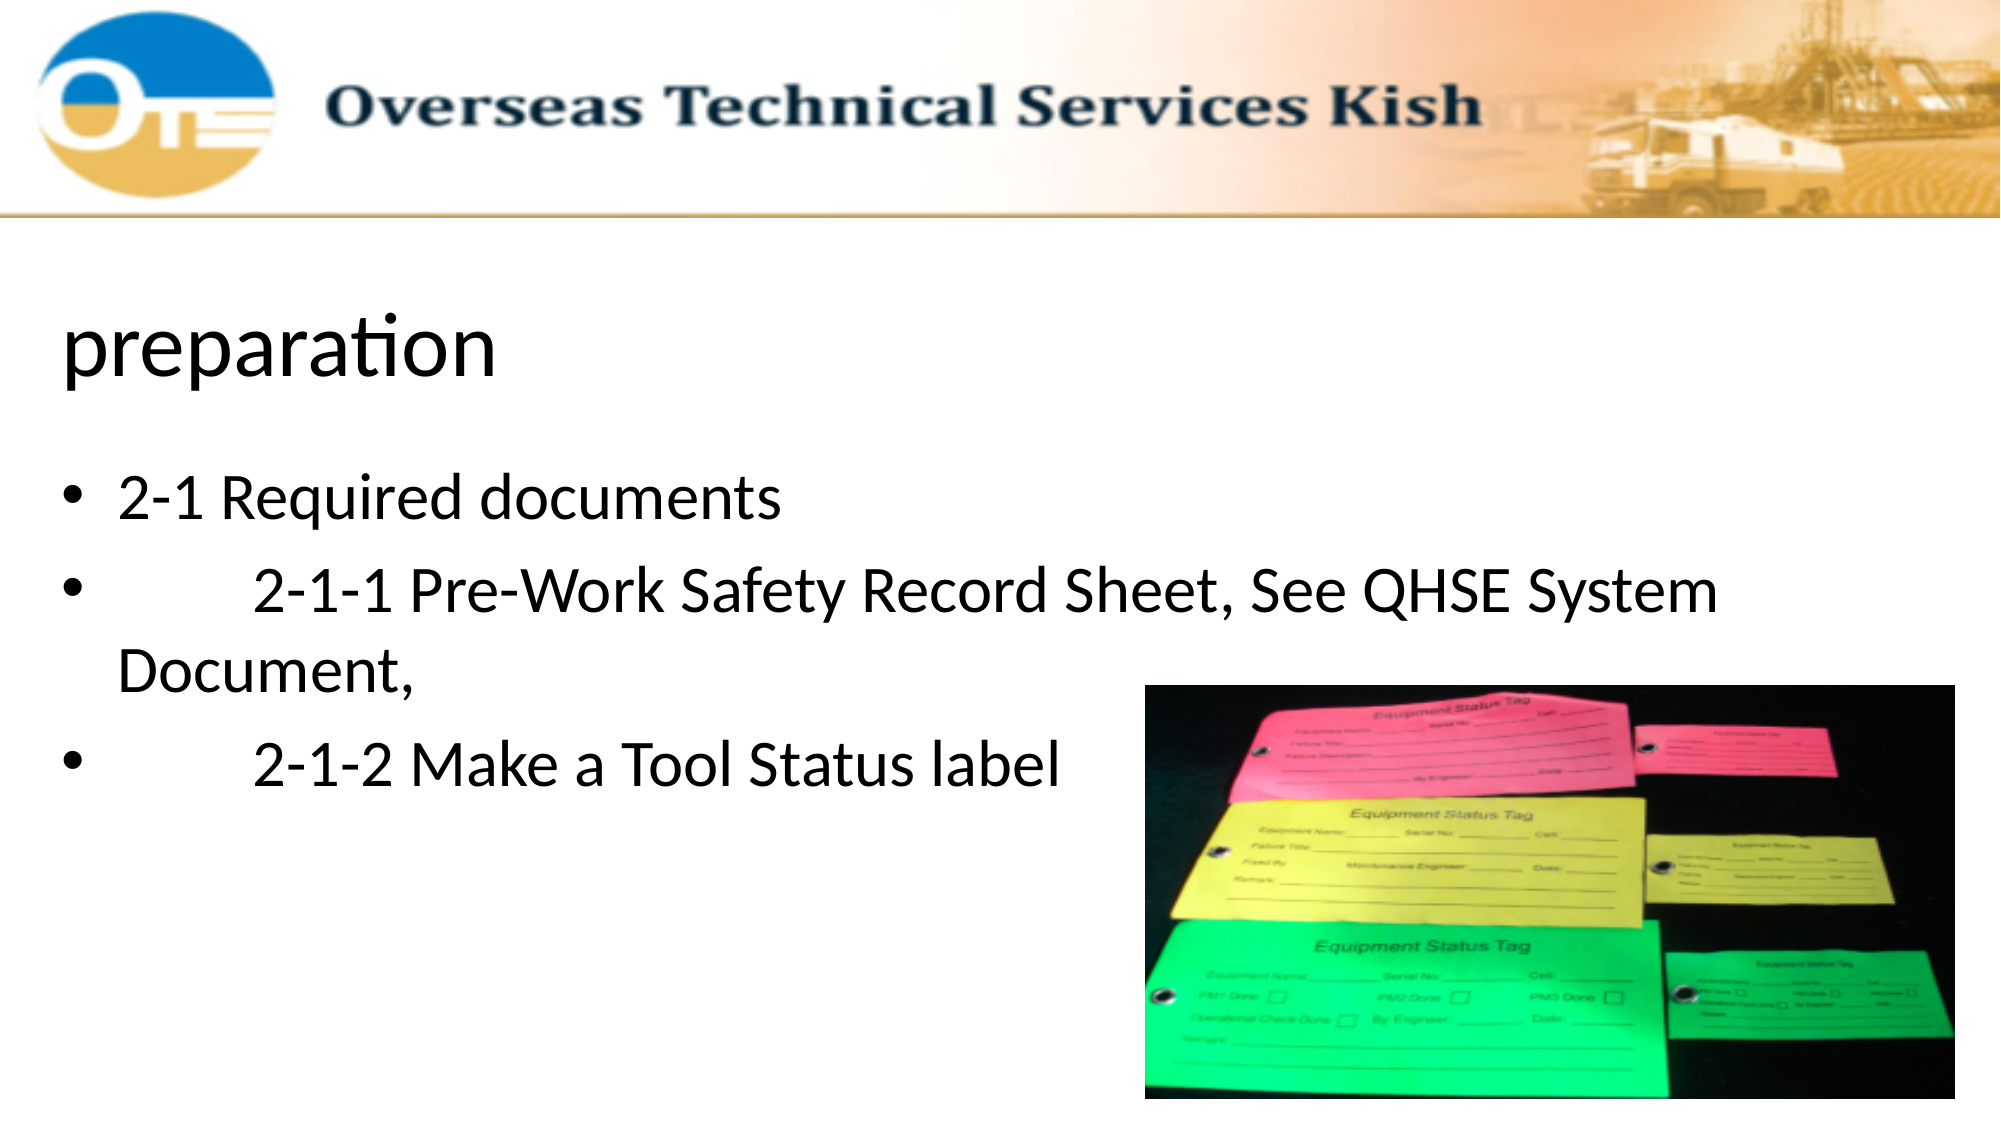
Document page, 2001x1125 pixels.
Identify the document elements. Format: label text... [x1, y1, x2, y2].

picture [1144, 685, 1955, 1099]
list 2-1 Required documents 2-1-1 Pre-Work Safety Record Sheet, See QHSE System Document, 2-1-2 Make a Tool Status label [46, 445, 1822, 1106]
title preparation [46, 235, 1459, 445]
picture [0, 0, 2000, 218]
